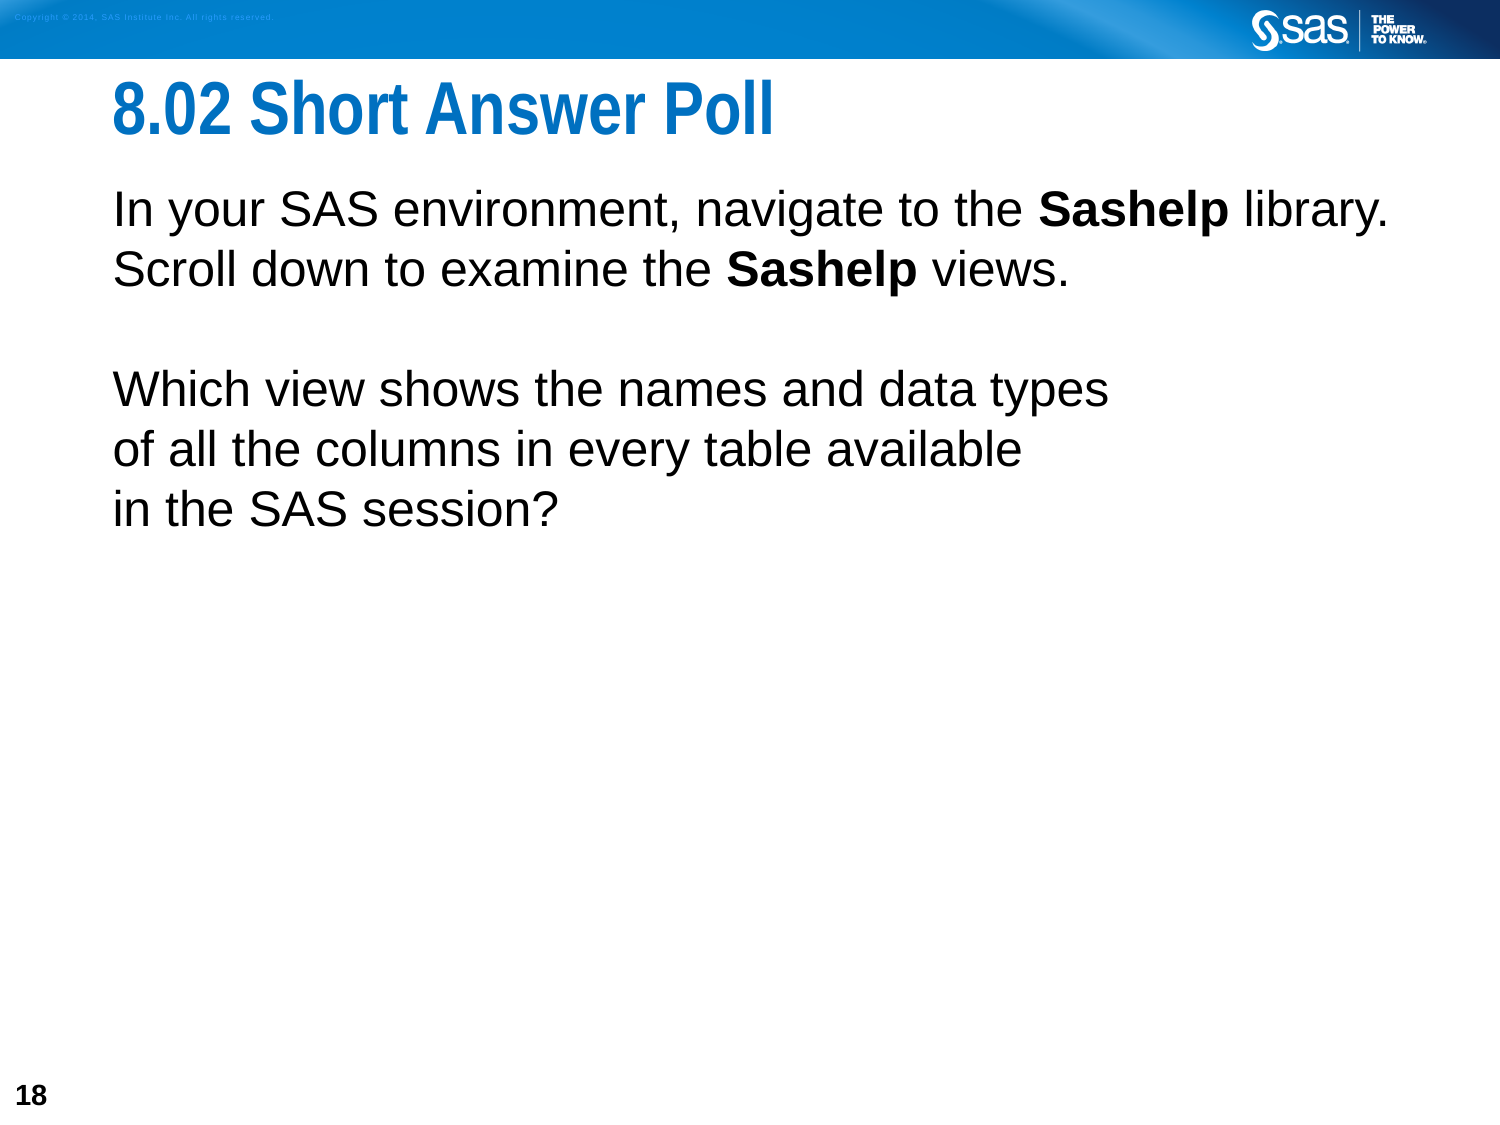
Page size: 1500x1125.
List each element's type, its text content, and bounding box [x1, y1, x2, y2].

title 8.02 Short Answer Poll [112, 75, 1500, 187]
picture [0, 0, 1500, 59]
list In your SAS environment, navigate to the Sashelp library. Scroll down to examine the Sashelp views. Which view shows the names and data types of all the columns in every table available in the SAS session? [112, 176, 1400, 876]
